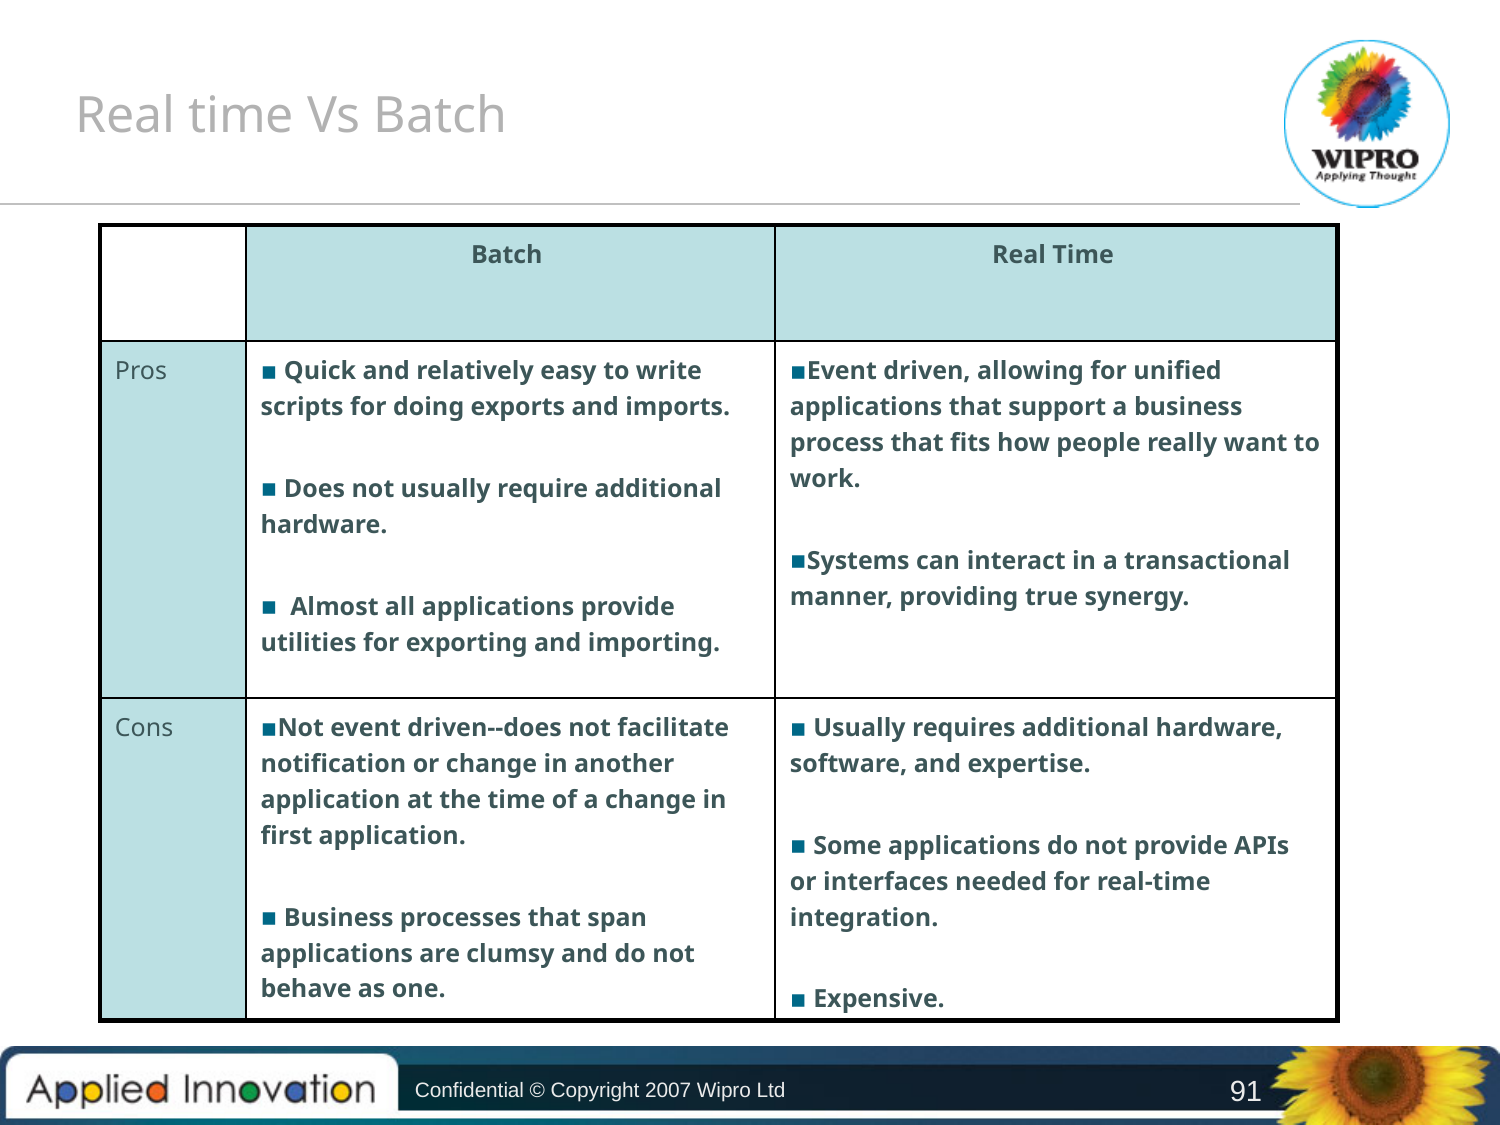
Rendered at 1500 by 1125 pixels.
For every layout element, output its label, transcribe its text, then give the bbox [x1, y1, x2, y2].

footer Confidential © Copyright 2007 Wipro Ltd [399, 1057, 975, 1121]
picture [1284, 37, 1450, 208]
picture [0, 1046, 1500, 1125]
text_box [99, 224, 1338, 1021]
text_box Real time Vs Batch [0, 0, 1325, 150]
